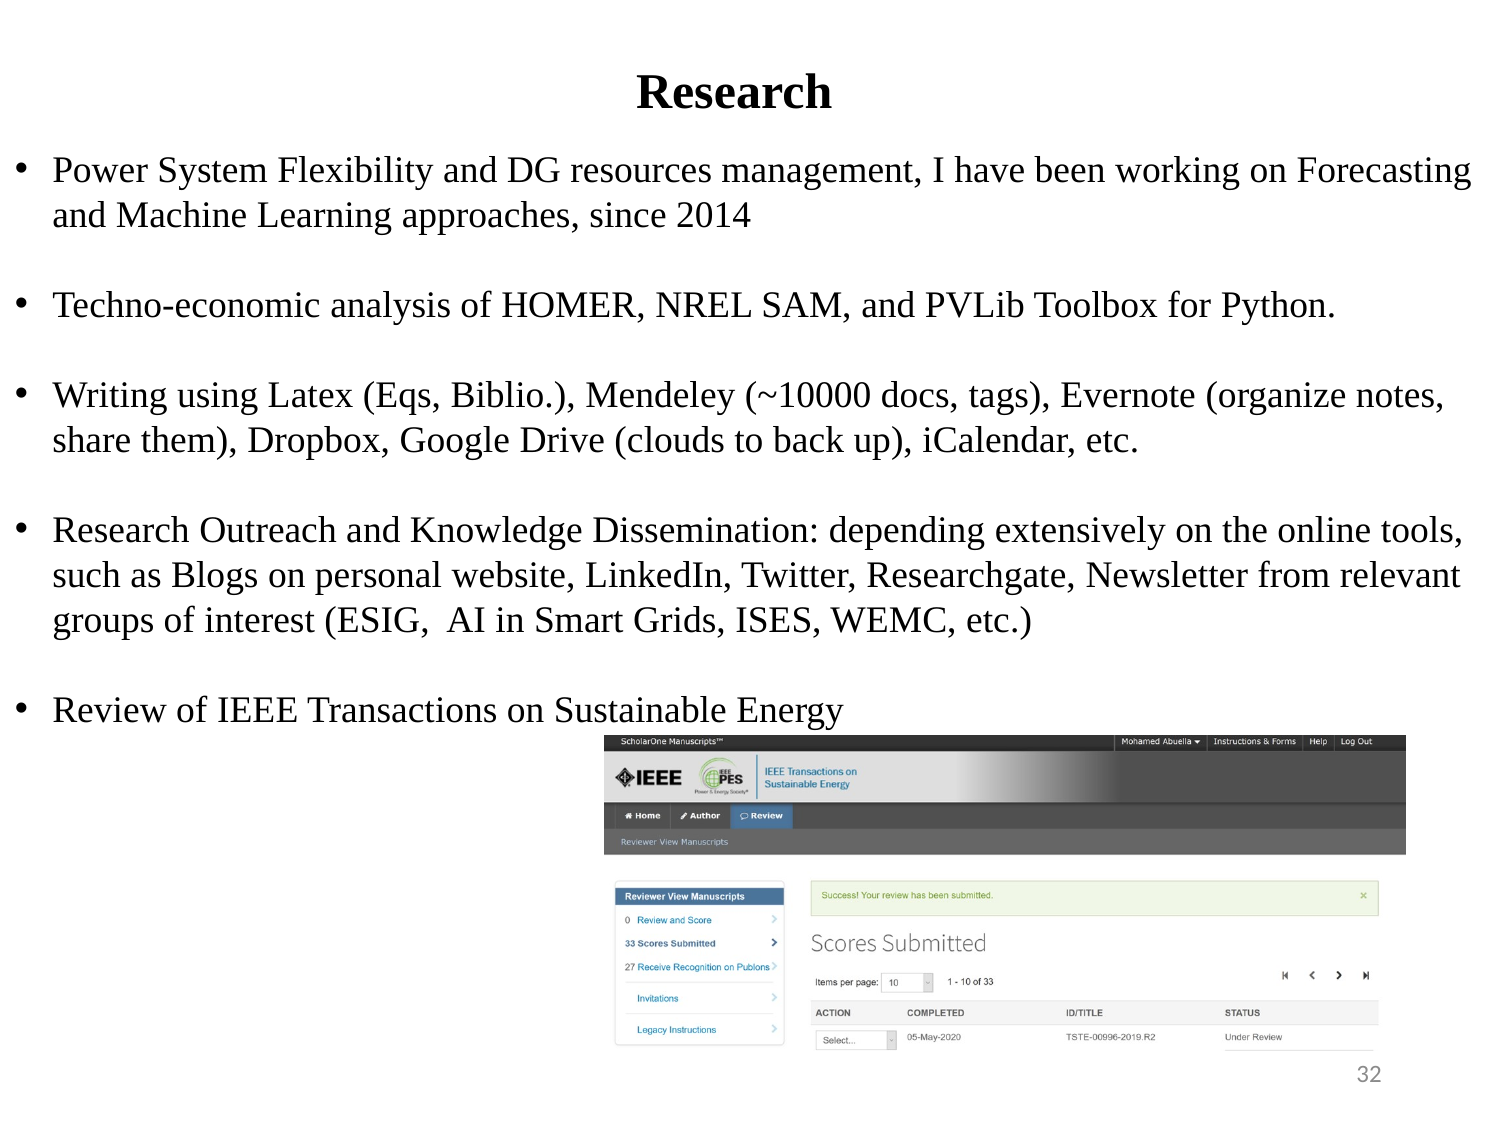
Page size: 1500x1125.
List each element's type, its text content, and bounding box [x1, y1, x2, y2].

picture [604, 735, 1406, 1051]
slide_number 32 [1059, 1051, 1397, 1103]
text_box Research [177, 51, 1291, 127]
text_box Power System Flexibility and DG resources management, I have been working on Forecasting and Machine Learning approaches, since 2014 Techno-economic analysis of HOMER, NREL SAM, and PVLib Toolbox for Python. Writing using Latex (Eqs, Biblio.), Mendeley (~10000 docs, tags), Evernote (organize notes, share them), Dropbox, Google Drive (clouds to back up), iCalendar, etc. Research Outreach and Knowledge Dissemination: depending extensively on the online tools, such as Blogs on personal website, LinkedIn, Twitter, Researchgate, Newsletter from relevant groups of interest (ESIG, AI in Smart Grids, ISES, WEMC, etc.) Review of IEEE Transactions on Sustainable Energy [0, 137, 1490, 737]
